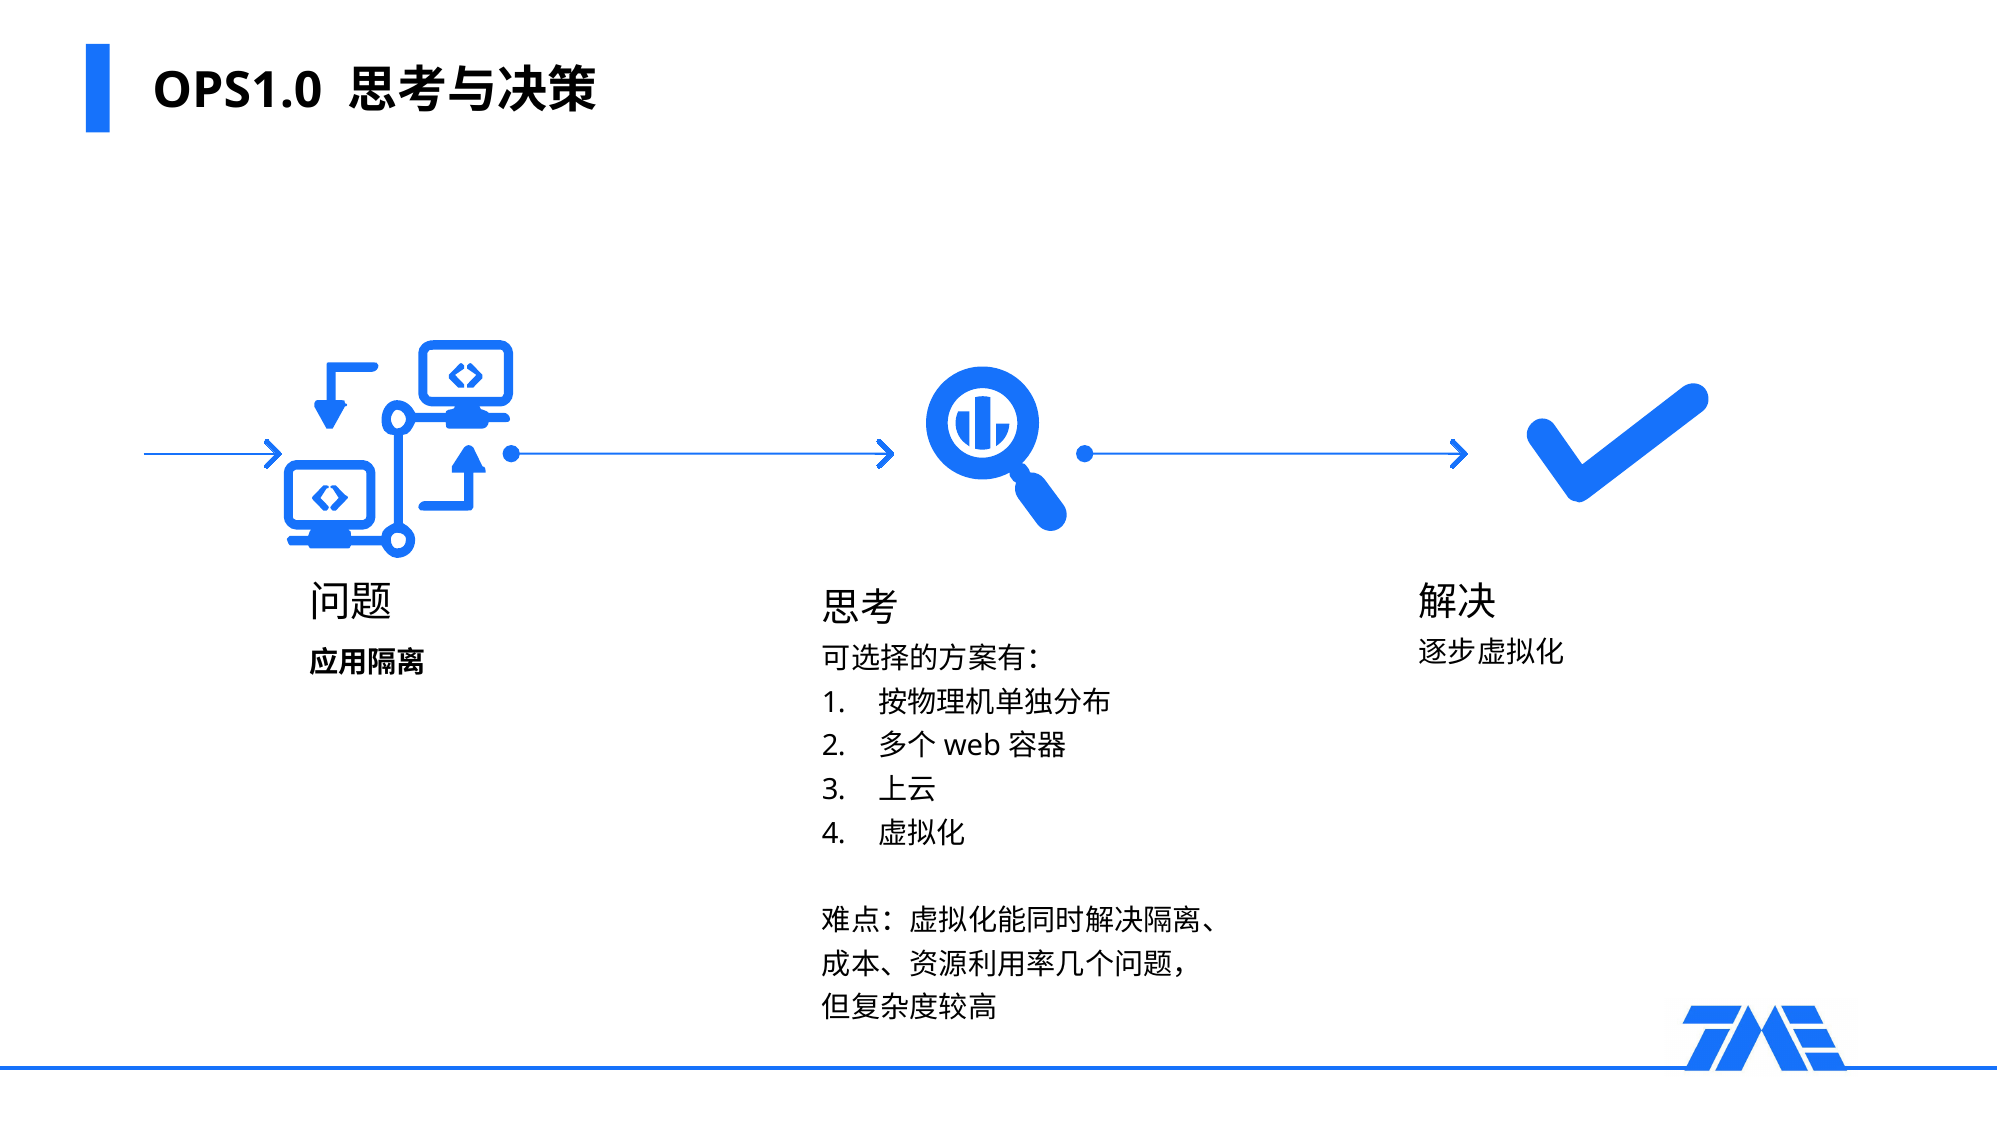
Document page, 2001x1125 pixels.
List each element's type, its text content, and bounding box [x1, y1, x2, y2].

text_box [1077, 438, 1468, 469]
picture [1664, 998, 1858, 1077]
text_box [143, 438, 282, 469]
text_box [926, 366, 1067, 531]
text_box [294, 557, 728, 683]
text_box [1526, 383, 1709, 503]
text_box [283, 340, 514, 557]
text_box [1403, 559, 1858, 673]
title OPS1.0 思考与决策 [137, 38, 1858, 145]
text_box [503, 438, 894, 469]
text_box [807, 565, 1241, 1032]
